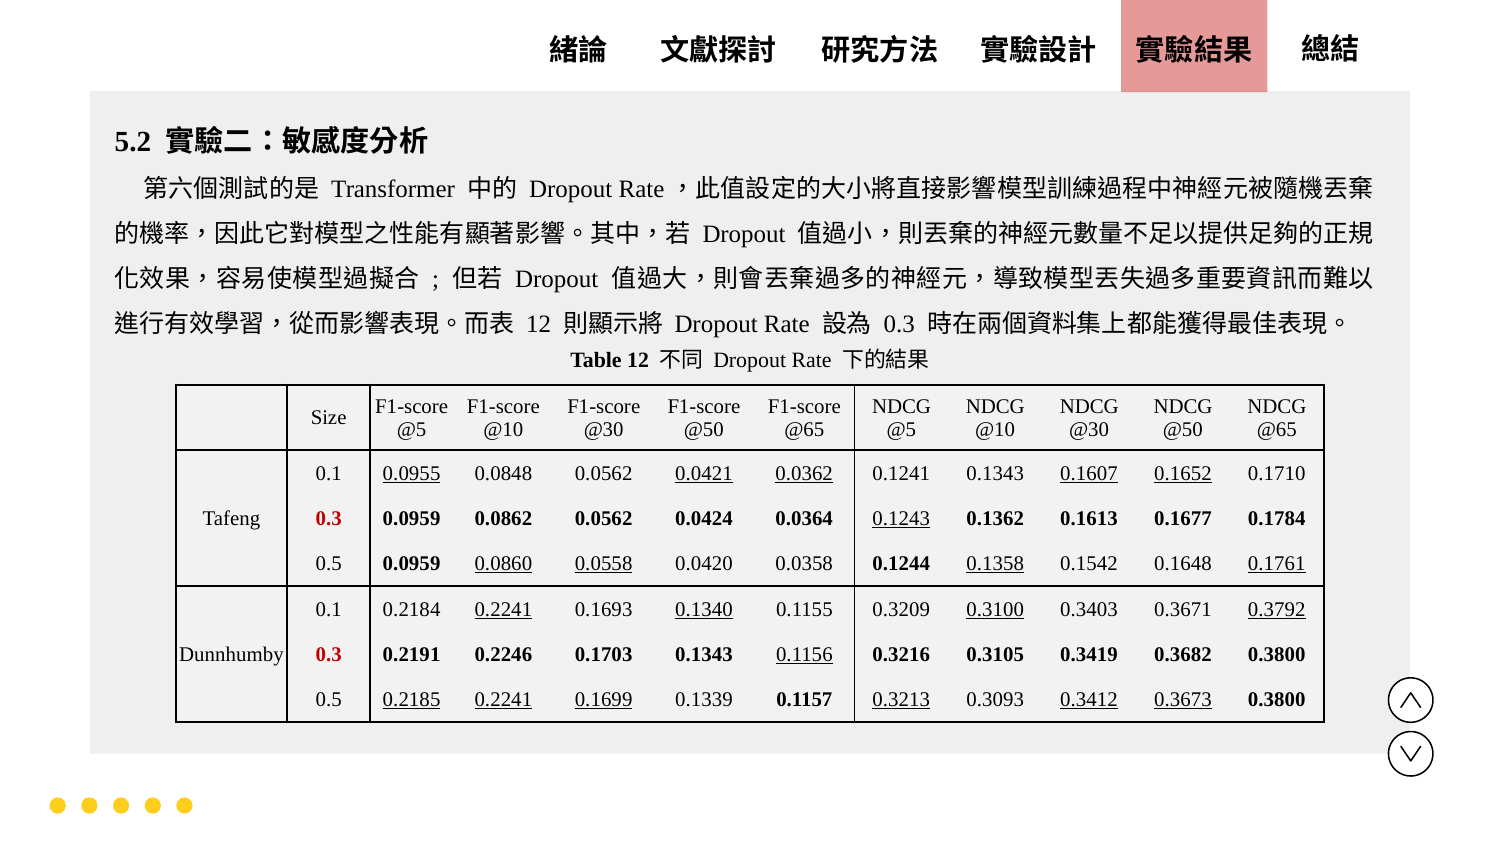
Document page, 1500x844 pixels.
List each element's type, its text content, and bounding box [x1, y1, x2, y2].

table_cell 0.0562 [554, 495, 654, 541]
table_cell 0.1156 [754, 632, 854, 677]
table_cell 0.2185 [371, 677, 453, 721]
table_cell 0.1652 [1136, 451, 1230, 495]
table_cell 0.3800 [1230, 632, 1323, 677]
text_box 研究方法 [800, 33, 958, 65]
table_cell 0.3419 [1042, 632, 1136, 677]
text_box 5.2 實驗二：敏感度分析 第六個測試的是 Transformer 中的 Dropout Rate，此值設定的大小將直接影響模型訓練過程中神經元被隨機丟棄的機率，因此它對模型之性能有顯著影響。其中，若 Dropout 值過小，則丟棄的神經元數量不足以提供足夠的正規化效果，容易使模型過擬合 ; 但若 Dropout 值過大，則會丟棄過多的神經元，導致模型丟失過多重要資訊而難以進行有效學習，從而影響表現。而表 12 則顯示將 Dropout Rate 設為 0.3 時在兩個資料集上都能獲得最佳表現。 [99, 97, 1389, 345]
table_cell 0.1648 [1136, 541, 1230, 585]
text_box 實驗結果 [1119, 31, 1274, 67]
table_cell 0.0848 [453, 451, 554, 495]
table_cell 0.1699 [554, 677, 654, 721]
table_cell 0.0862 [453, 495, 554, 541]
table_header F1-score @30 [554, 386, 654, 449]
text_box Table 12 不同 Dropout Rate 下的結果 [311, 345, 1189, 380]
table_cell 0.1761 [1230, 541, 1323, 585]
table_cell 0.3216 [855, 632, 948, 677]
table_cell 0.0959 [371, 541, 453, 585]
table_cell 0.3209 [855, 587, 948, 632]
table_cell 0.0364 [754, 495, 854, 541]
text_box [1121, 67, 1268, 93]
table_cell 0.1244 [855, 541, 948, 585]
table_cell 0.3671 [1136, 587, 1230, 632]
table_cell 0.1339 [654, 677, 754, 721]
table_header [177, 386, 286, 449]
table_cell 0.3213 [855, 677, 948, 721]
table_header NDCG @30 [1042, 386, 1136, 449]
table_cell 0.2241 [453, 587, 554, 632]
table_cell 0.1340 [654, 587, 754, 632]
table_header NDCG @10 [948, 386, 1042, 449]
table_header F1-score @10 [453, 386, 554, 449]
table_cell 0.3093 [948, 677, 1042, 721]
table_cell 0.1155 [754, 587, 854, 632]
text_box 文獻探討 [638, 31, 799, 67]
table_cell 0.0358 [754, 541, 854, 585]
table_cell 0.1362 [948, 495, 1042, 541]
table_header Size [288, 386, 369, 449]
table_cell 0.1784 [1230, 495, 1323, 541]
table_cell 0.3800 [1230, 677, 1323, 721]
table_cell 0.2246 [453, 632, 554, 677]
table_cell 0.0558 [554, 541, 654, 585]
table_cell 0.0959 [371, 495, 453, 541]
text_box [1388, 731, 1433, 777]
table_cell 0.0420 [654, 541, 754, 585]
table_cell 0.2241 [453, 677, 554, 721]
table_cell 0.1613 [1042, 495, 1136, 541]
table_header F1-score @65 [754, 386, 854, 449]
table_header F1-score @5 [371, 386, 453, 449]
text_box 實驗設計 [958, 31, 1119, 67]
table_cell 0.2184 [371, 587, 453, 632]
text_box 總結 [1257, 32, 1404, 64]
table_cell 0.1243 [855, 495, 948, 541]
table_cell 0.1157 [754, 677, 854, 721]
text_box 緒論 [505, 33, 653, 65]
table_cell 0.3 [288, 632, 369, 677]
table_cell 0.1710 [1230, 451, 1323, 495]
table_cell 0.3100 [948, 587, 1042, 632]
table_cell 0.3 [288, 495, 369, 541]
table_header NDCG @65 [1230, 386, 1323, 449]
table_header NDCG @5 [855, 386, 948, 449]
text_box [1121, 0, 1268, 31]
table_cell 0.1343 [654, 632, 754, 677]
table_cell 0.3403 [1042, 587, 1136, 632]
text_box [1388, 677, 1433, 723]
table_cell 0.3673 [1136, 677, 1230, 721]
table_cell 0.0421 [654, 451, 754, 495]
table_cell 0.1 [288, 587, 369, 632]
table_cell 0.1542 [1042, 541, 1136, 585]
table_cell 0.0424 [654, 495, 754, 541]
table_cell 0.3412 [1042, 677, 1136, 721]
table_cell 0.5 [288, 541, 369, 585]
table_cell 0.1343 [948, 451, 1042, 495]
table_cell 0.3792 [1230, 587, 1323, 632]
table_header F1-score @50 [654, 386, 754, 449]
table_cell 0.1703 [554, 632, 654, 677]
table_cell 0.1693 [554, 587, 654, 632]
table_header NDCG @50 [1136, 386, 1230, 449]
table_cell 0.5 [288, 677, 369, 721]
table_cell 0.3105 [948, 632, 1042, 677]
table_cell 0.0955 [371, 451, 453, 495]
table_cell 0.2191 [371, 632, 453, 677]
table_cell 0.1241 [855, 451, 948, 495]
table_cell Dunnhumby [177, 587, 286, 721]
table_cell Tafeng [177, 451, 286, 585]
table_cell 0.1607 [1042, 451, 1136, 495]
table_cell 0.1358 [948, 541, 1042, 585]
table_cell 0.0362 [754, 451, 854, 495]
table_cell 0.1 [288, 451, 369, 495]
table_cell 0.0562 [554, 451, 654, 495]
table_cell 0.0860 [453, 541, 554, 585]
table_cell 0.3682 [1136, 632, 1230, 677]
table_cell 0.1677 [1136, 495, 1230, 541]
